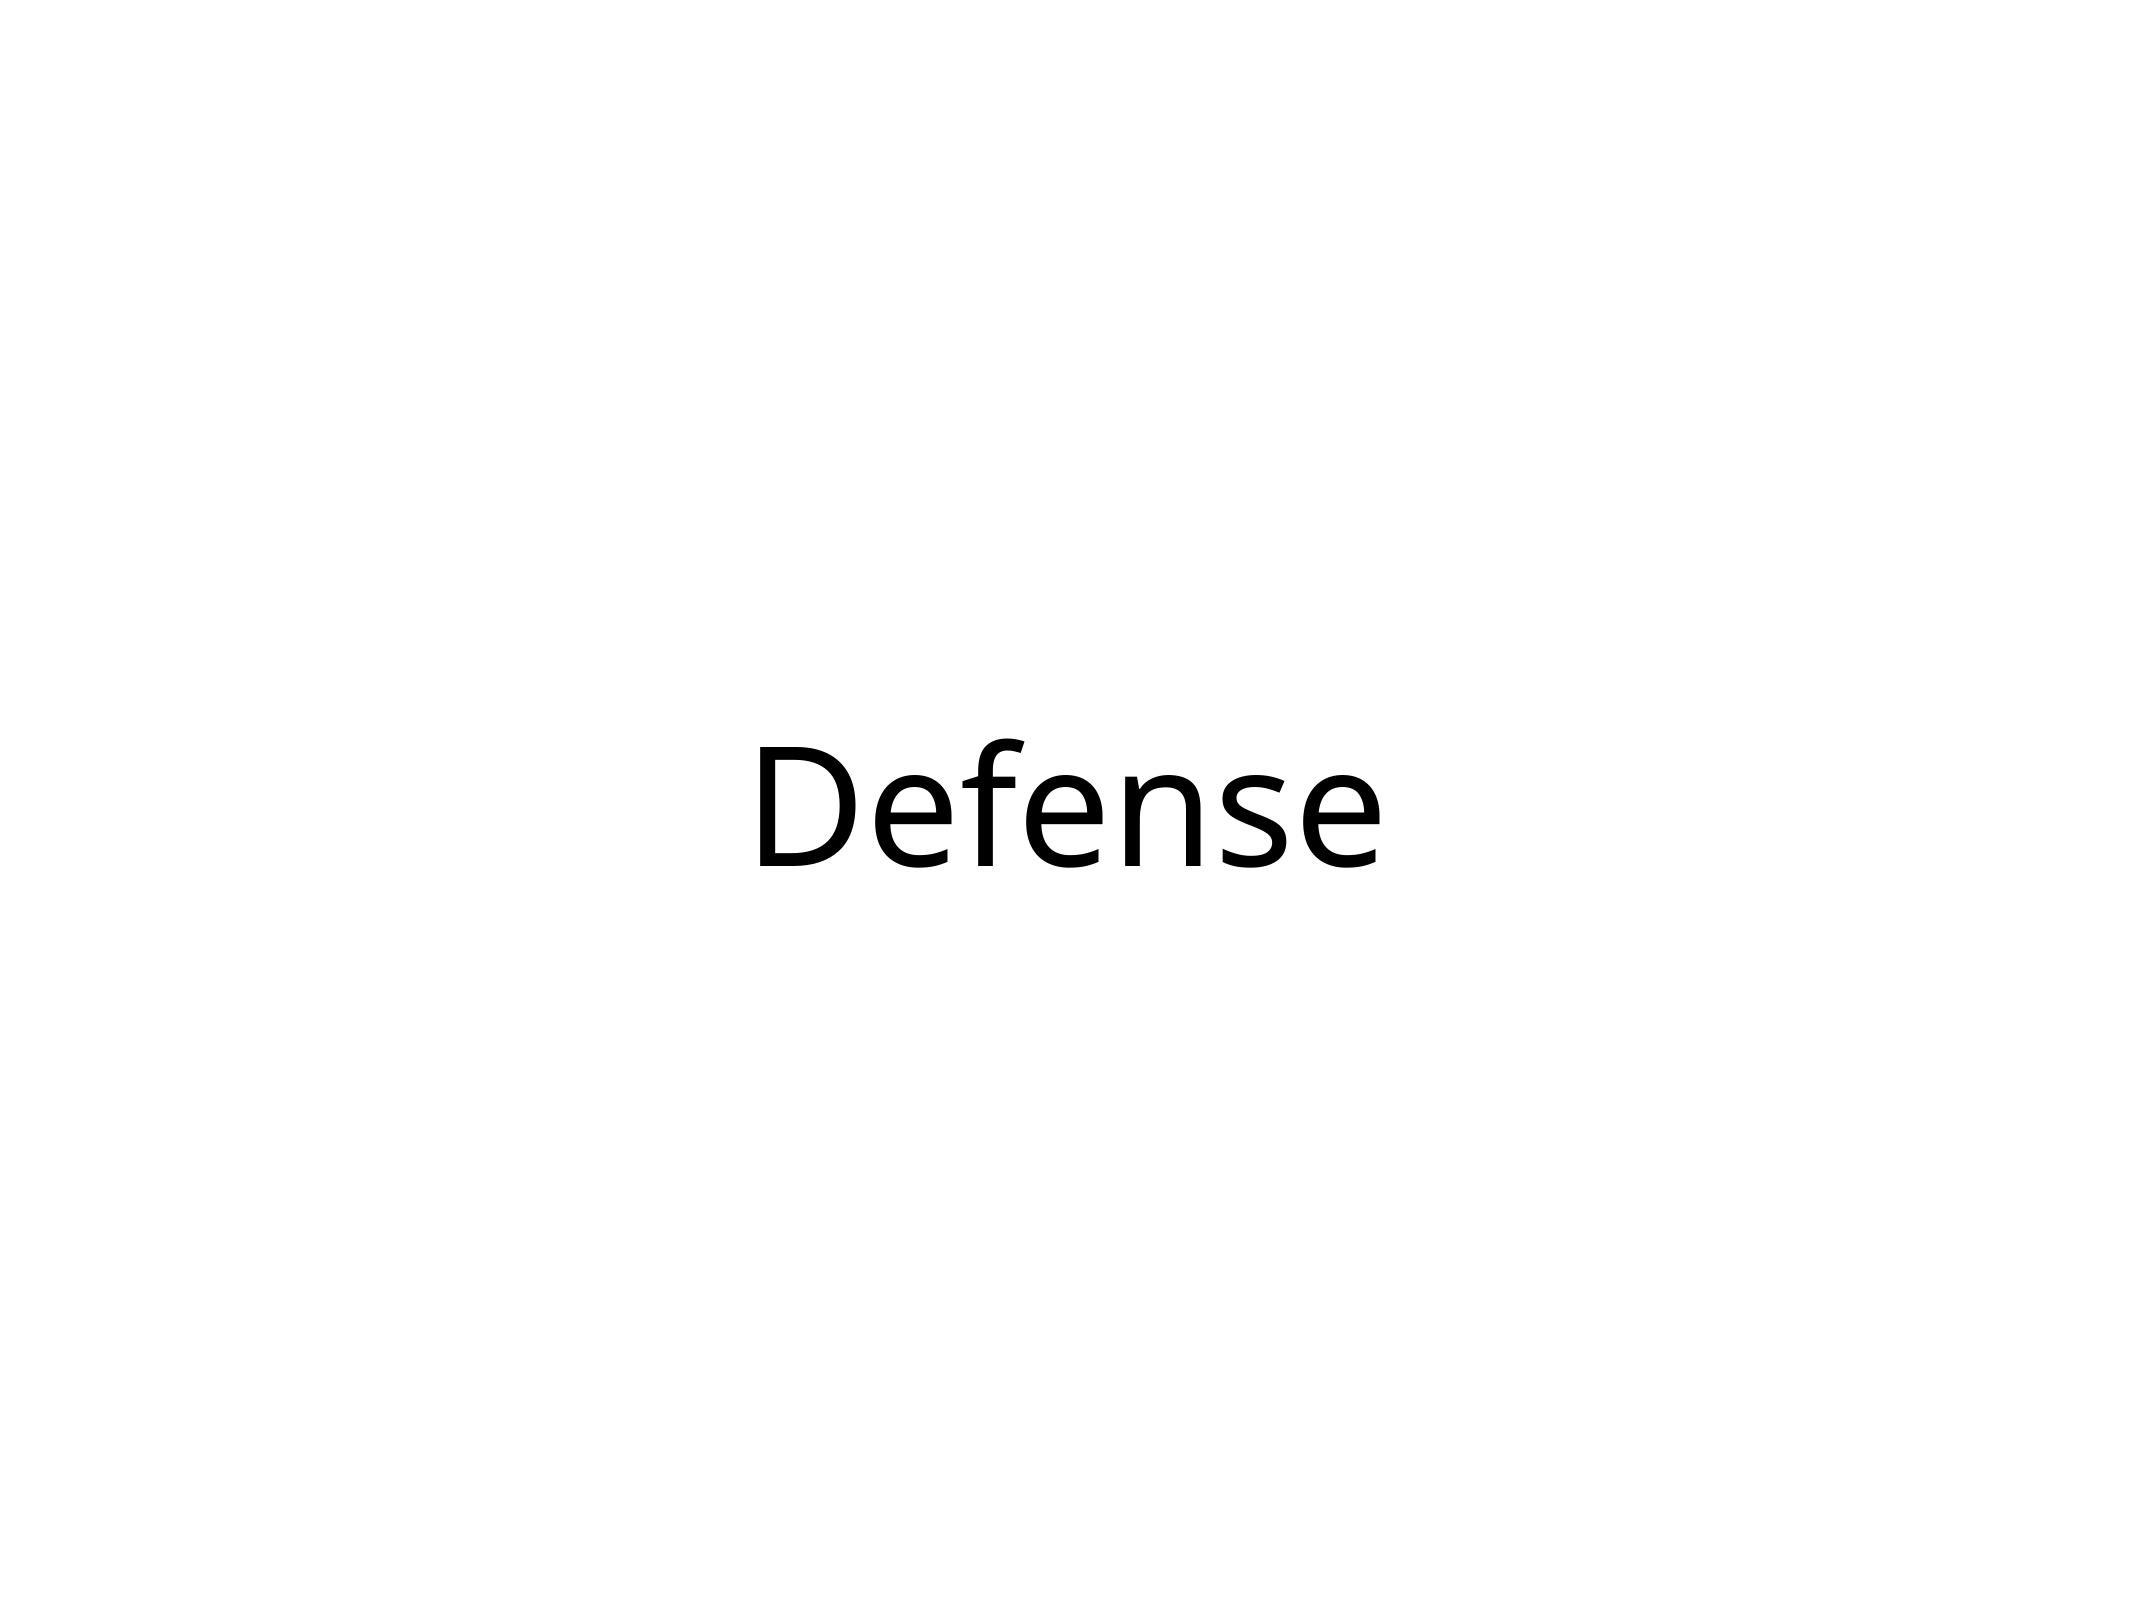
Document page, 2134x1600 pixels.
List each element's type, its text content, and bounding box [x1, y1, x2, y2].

title Defense [207, 528, 1926, 1072]
